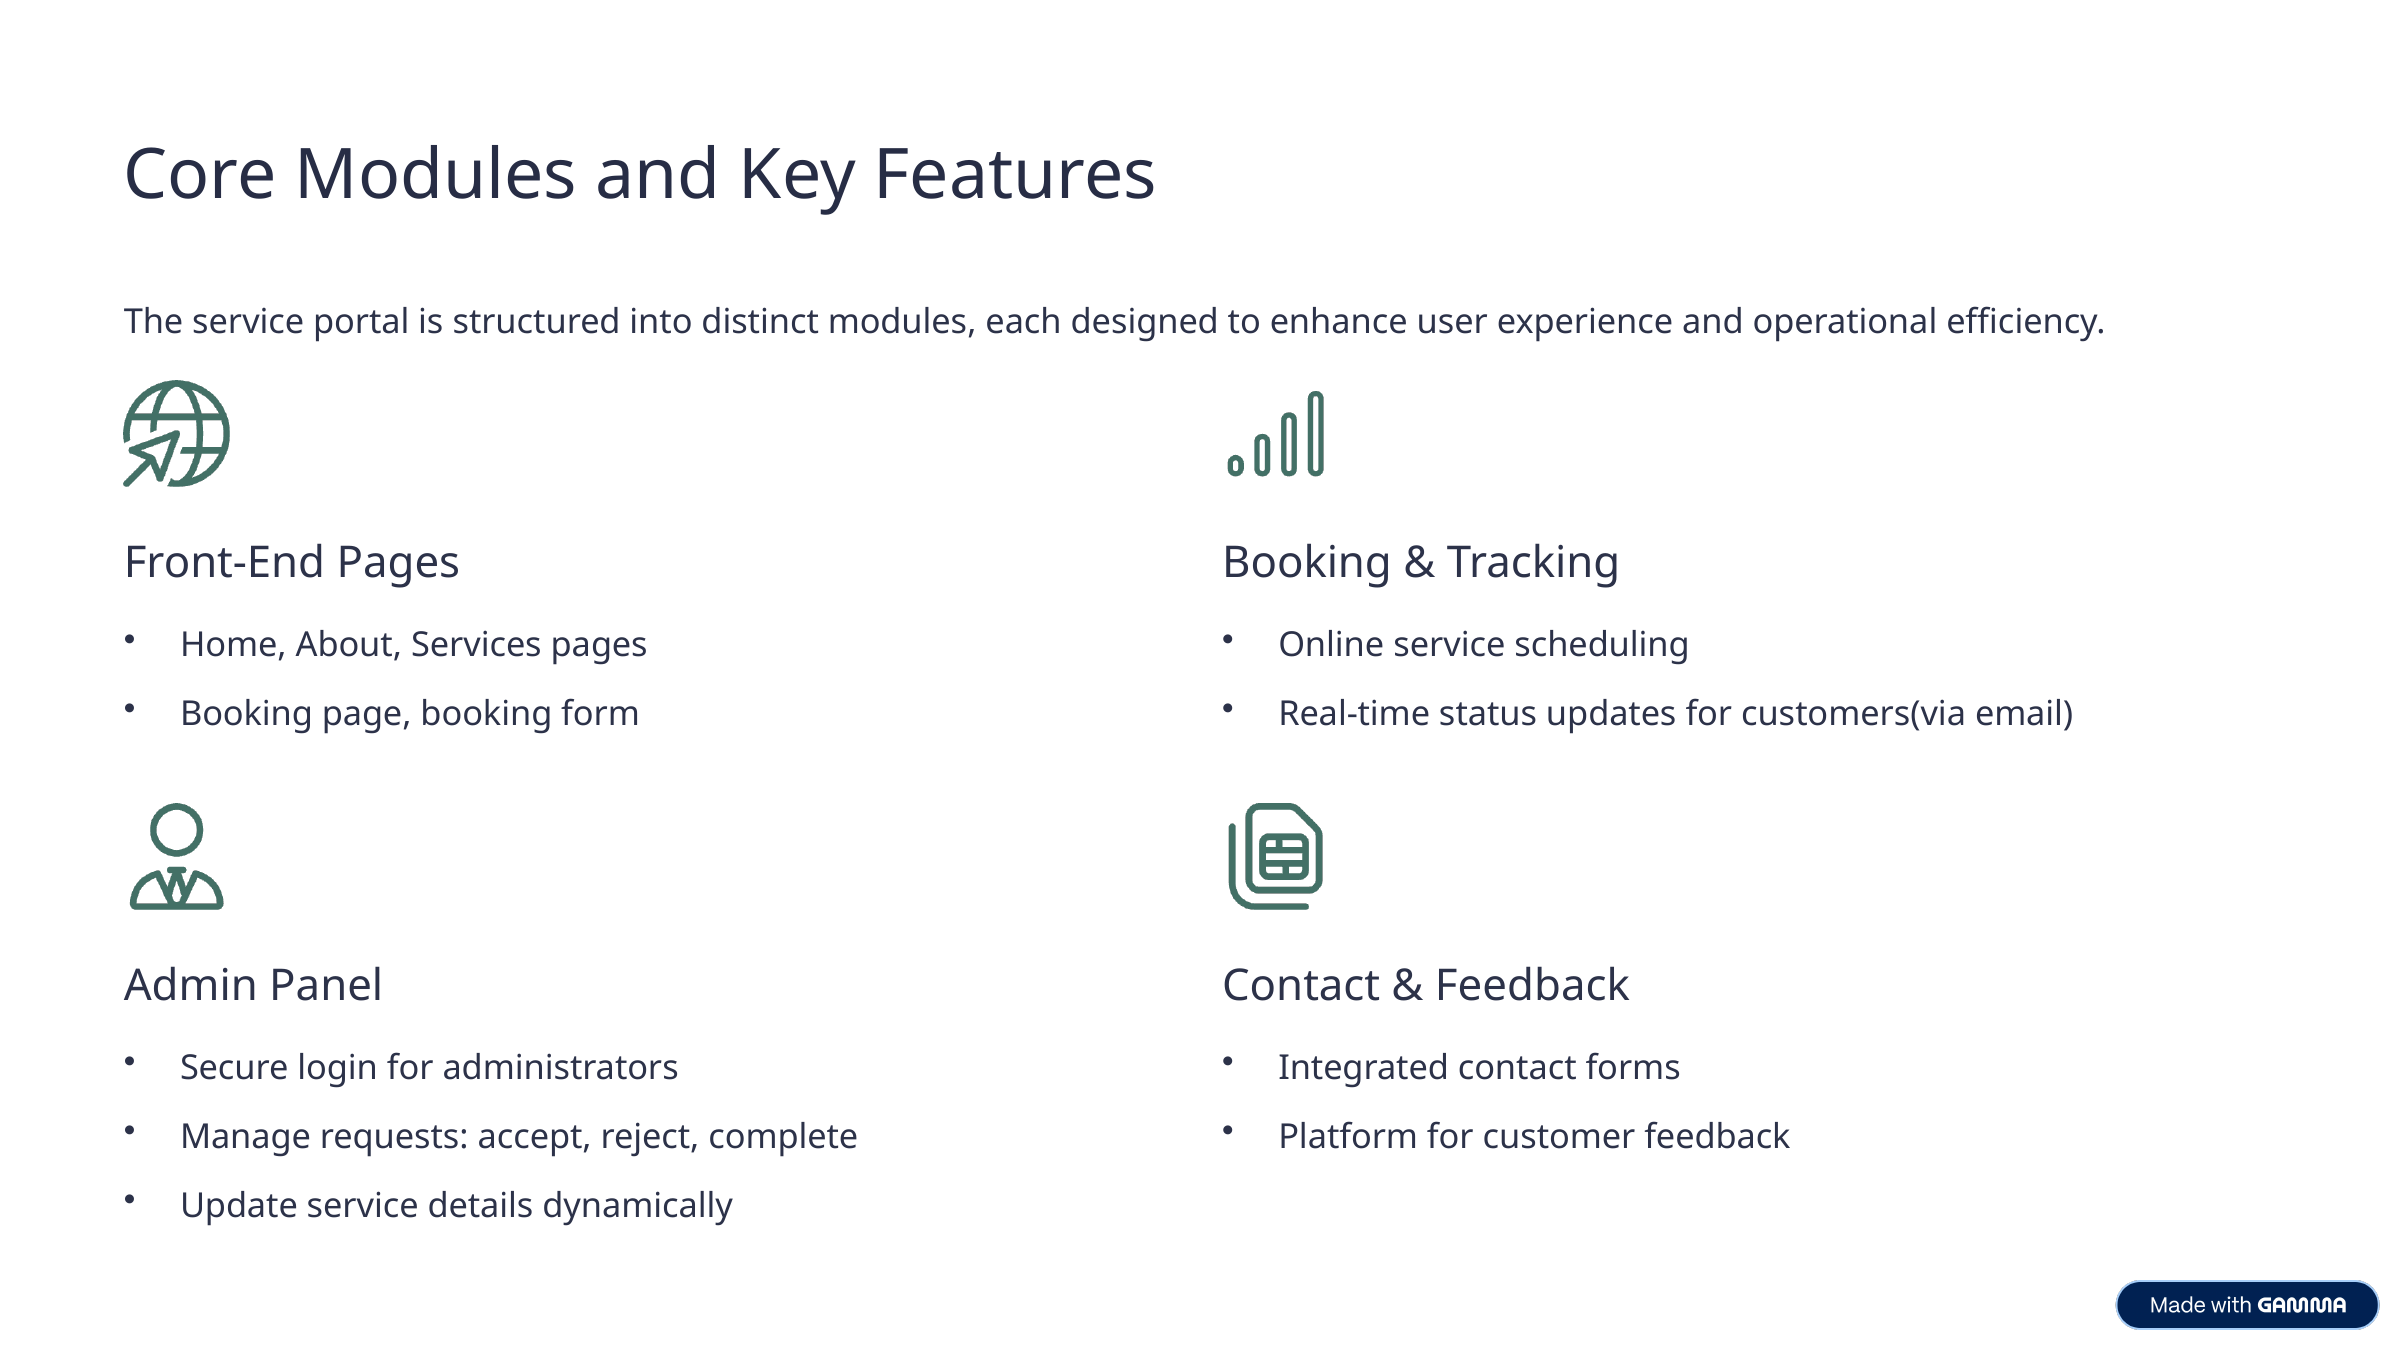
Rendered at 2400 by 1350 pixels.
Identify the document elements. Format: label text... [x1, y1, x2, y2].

text_box Booking & Tracking [1222, 530, 1664, 587]
picture [2106, 1271, 2389, 1339]
picture [123, 803, 230, 910]
text_box Booking page, booking form [123, 676, 1178, 733]
text_box Online service scheduling [1222, 607, 2277, 664]
text_box Home, About, Services pages [123, 607, 1178, 664]
text_box Contact & Feedback [1222, 953, 1664, 1009]
text_box Platform for customer feedback [1222, 1099, 2277, 1156]
picture [1222, 803, 1329, 910]
picture [1222, 380, 1329, 487]
picture [123, 380, 230, 487]
text_box Manage requests: accept, reject, complete [123, 1099, 1178, 1156]
text_box Front-End Pages [123, 530, 566, 587]
text_box Integrated contact forms [1222, 1030, 2277, 1087]
text_box Core Modules and Key Features [123, 125, 1094, 214]
text_box Secure login for administrators [123, 1030, 1178, 1087]
text_box Real-time status updates for customers(via email) [1222, 676, 2277, 733]
text_box Admin Panel [123, 953, 566, 1009]
text_box Update service details dynamically [123, 1167, 1178, 1225]
text_box The service portal is structured into distinct modules, each designed to enhance user experience and operational efficiency. [123, 284, 2277, 341]
